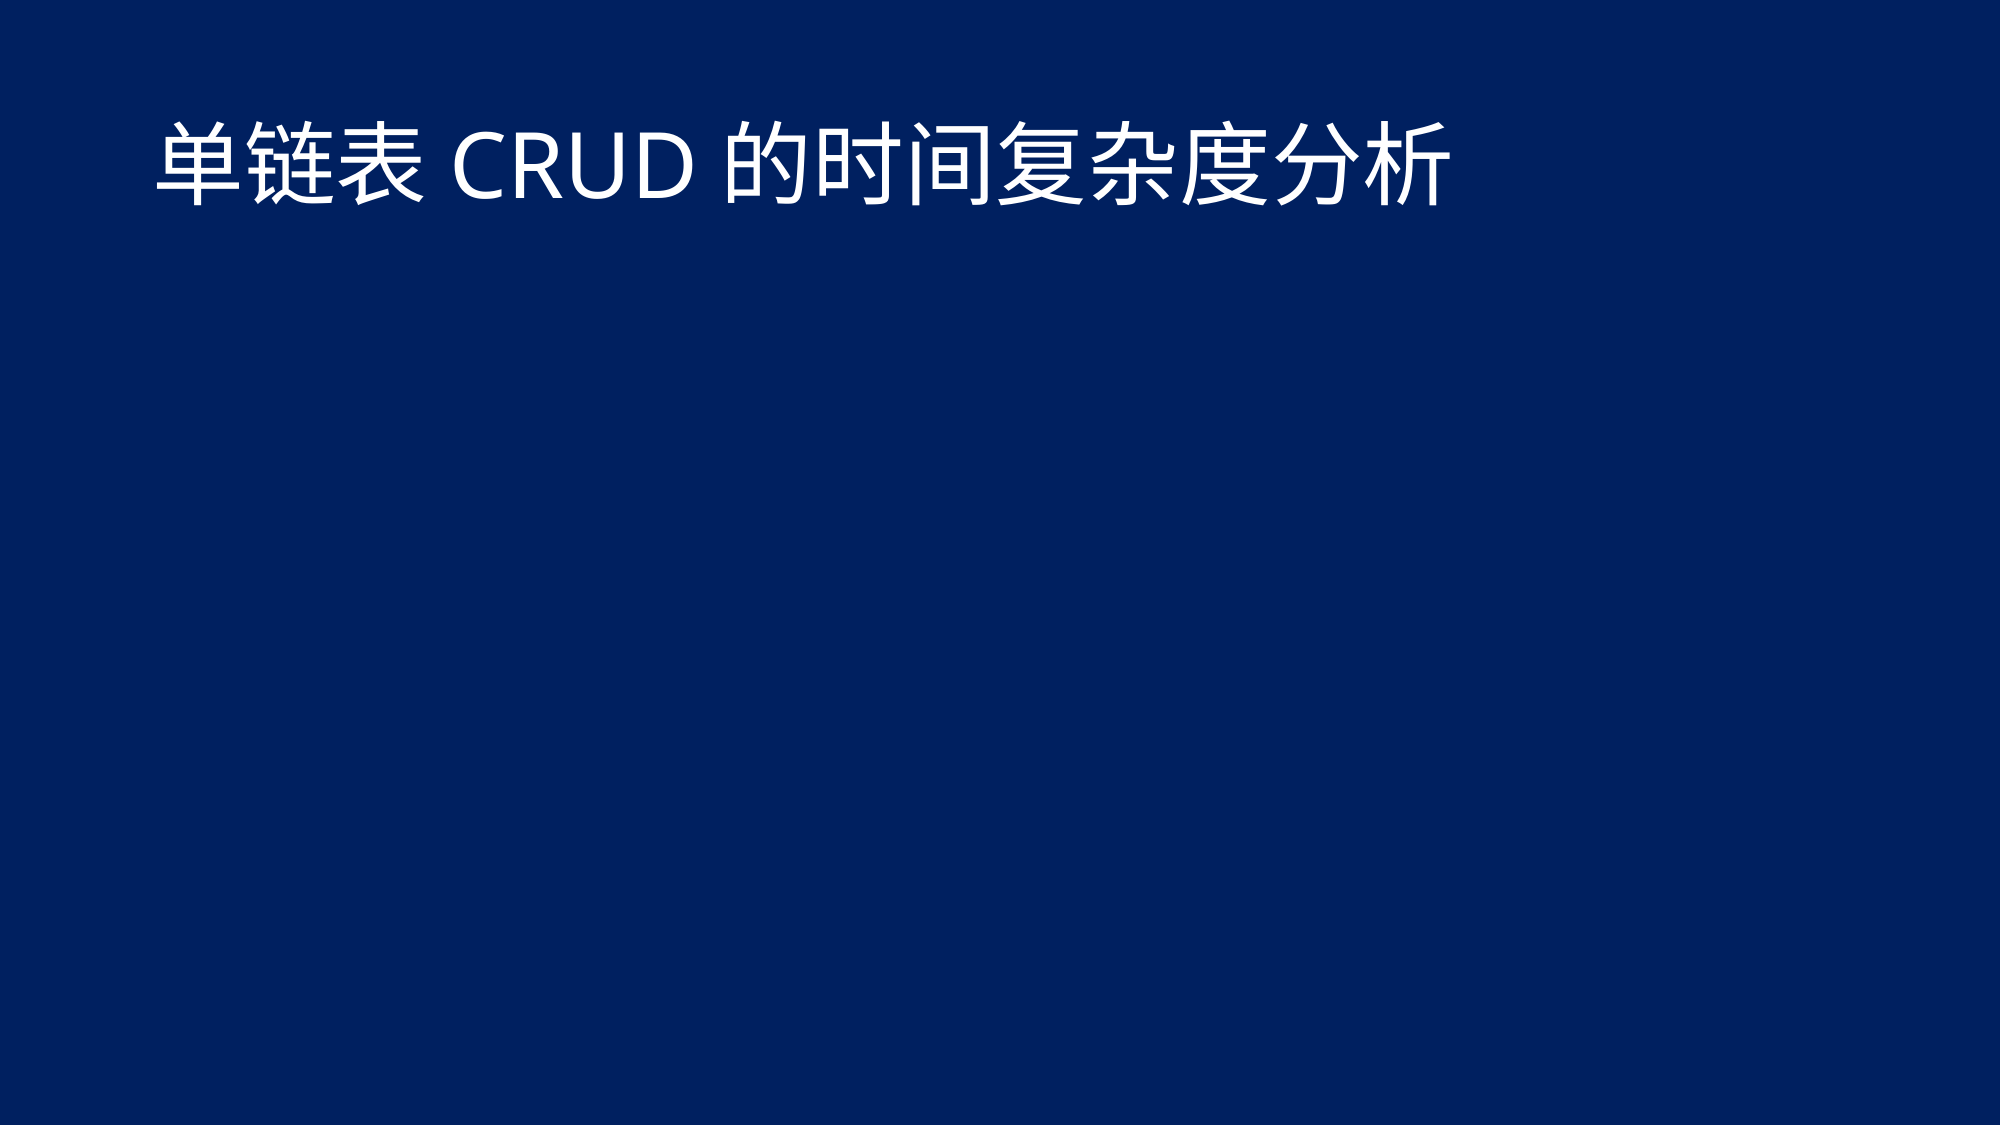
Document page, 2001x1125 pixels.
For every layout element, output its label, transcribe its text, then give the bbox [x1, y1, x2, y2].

title 单链表CRUD的时间复杂度分析 [137, 59, 1863, 278]
